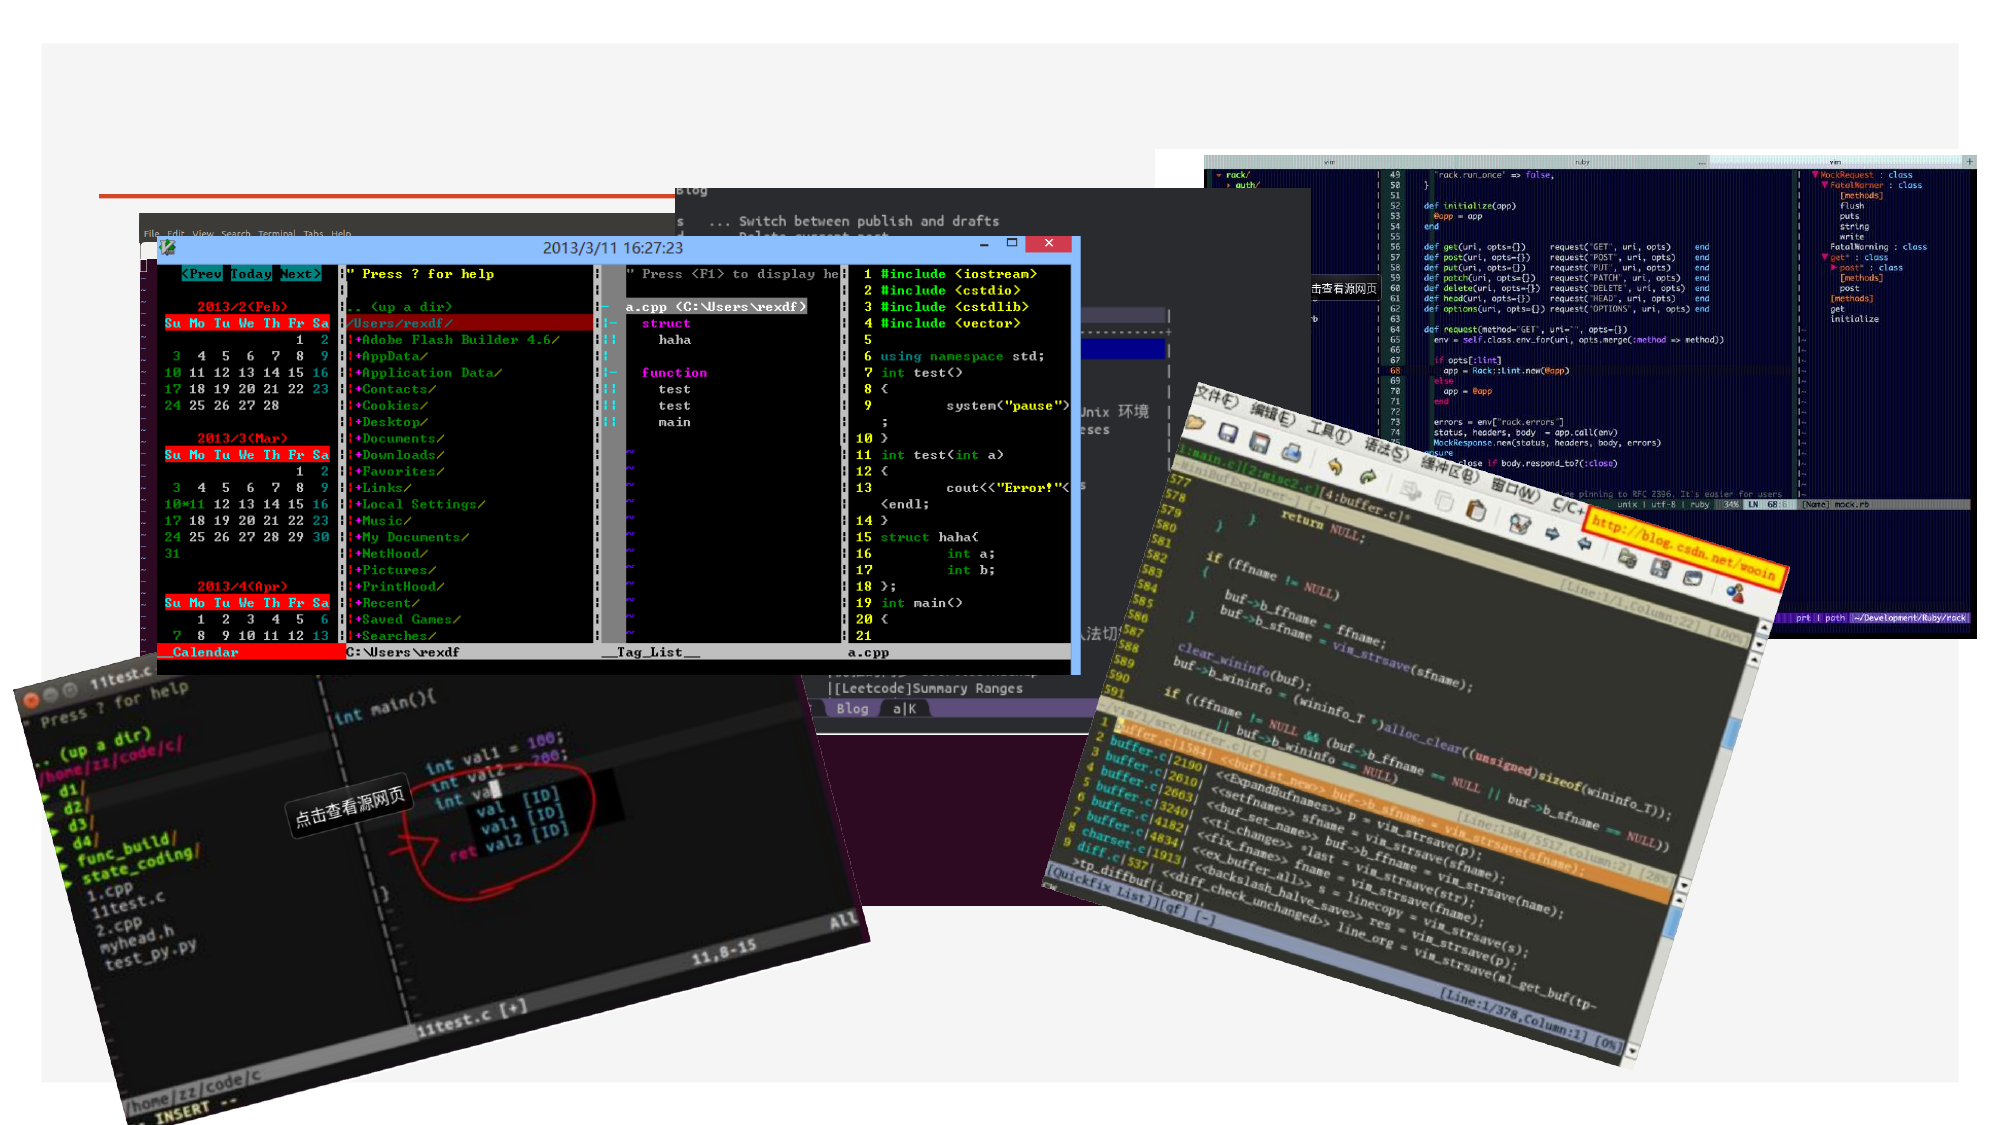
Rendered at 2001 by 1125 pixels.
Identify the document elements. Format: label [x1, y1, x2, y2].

picture [139, 150, 1979, 906]
